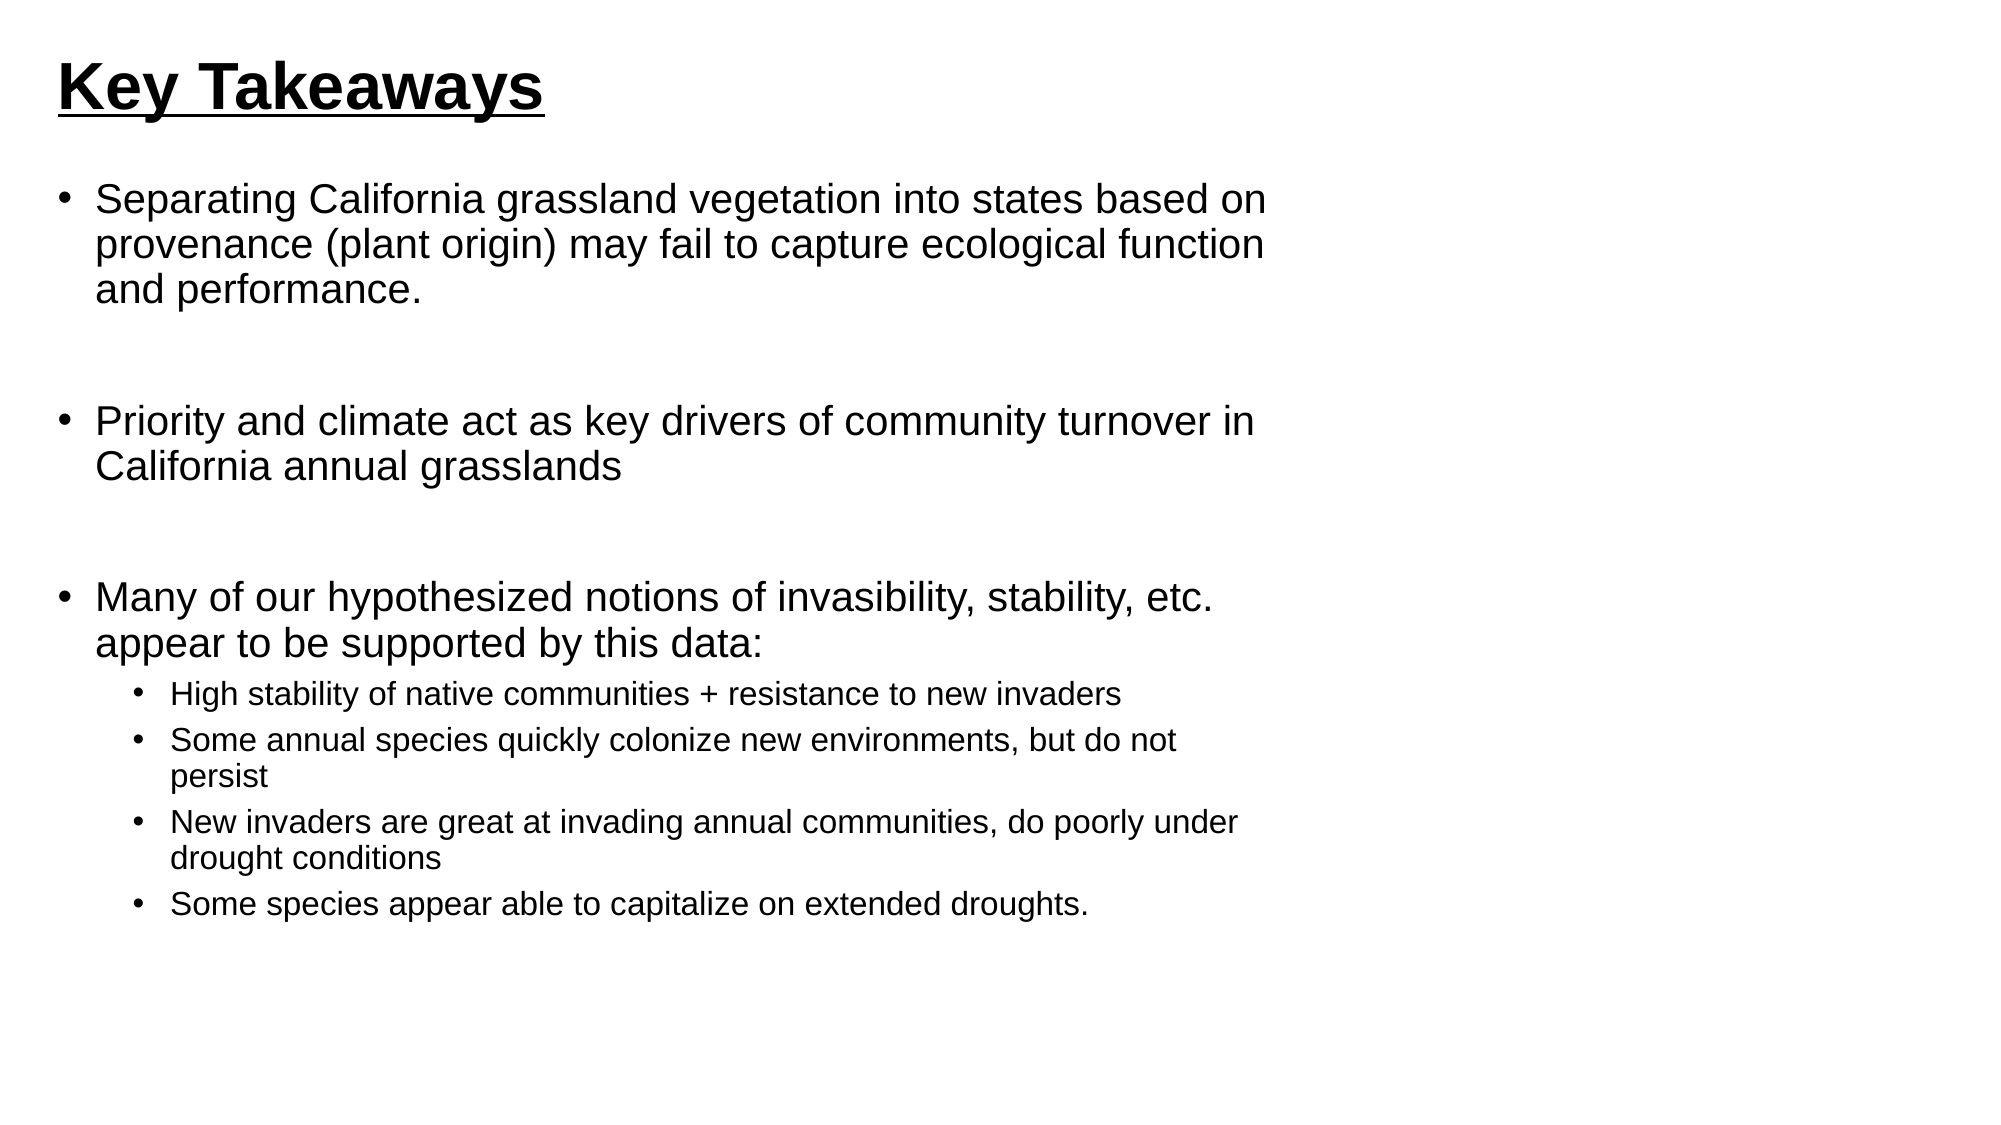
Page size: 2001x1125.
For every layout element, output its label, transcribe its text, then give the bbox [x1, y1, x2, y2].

title Key Takeaways [42, 0, 1768, 197]
list Separating California grassland vegetation into states based on provenance (plant origin) may fail to capture ecological function and performance. Priority and climate act as key drivers of community turnover in California annual grasslands Many of our hypothesized notions of invasibility, stability, etc. appear to be supported by this data: High stability of native communities + resistance to new invaders Some annual species quickly colonize new environments, but do not persist New invaders are great at invading annual communities, do poorly under drought conditions Some species appear able to capitalize on extended droughts. [42, 197, 1295, 1125]
